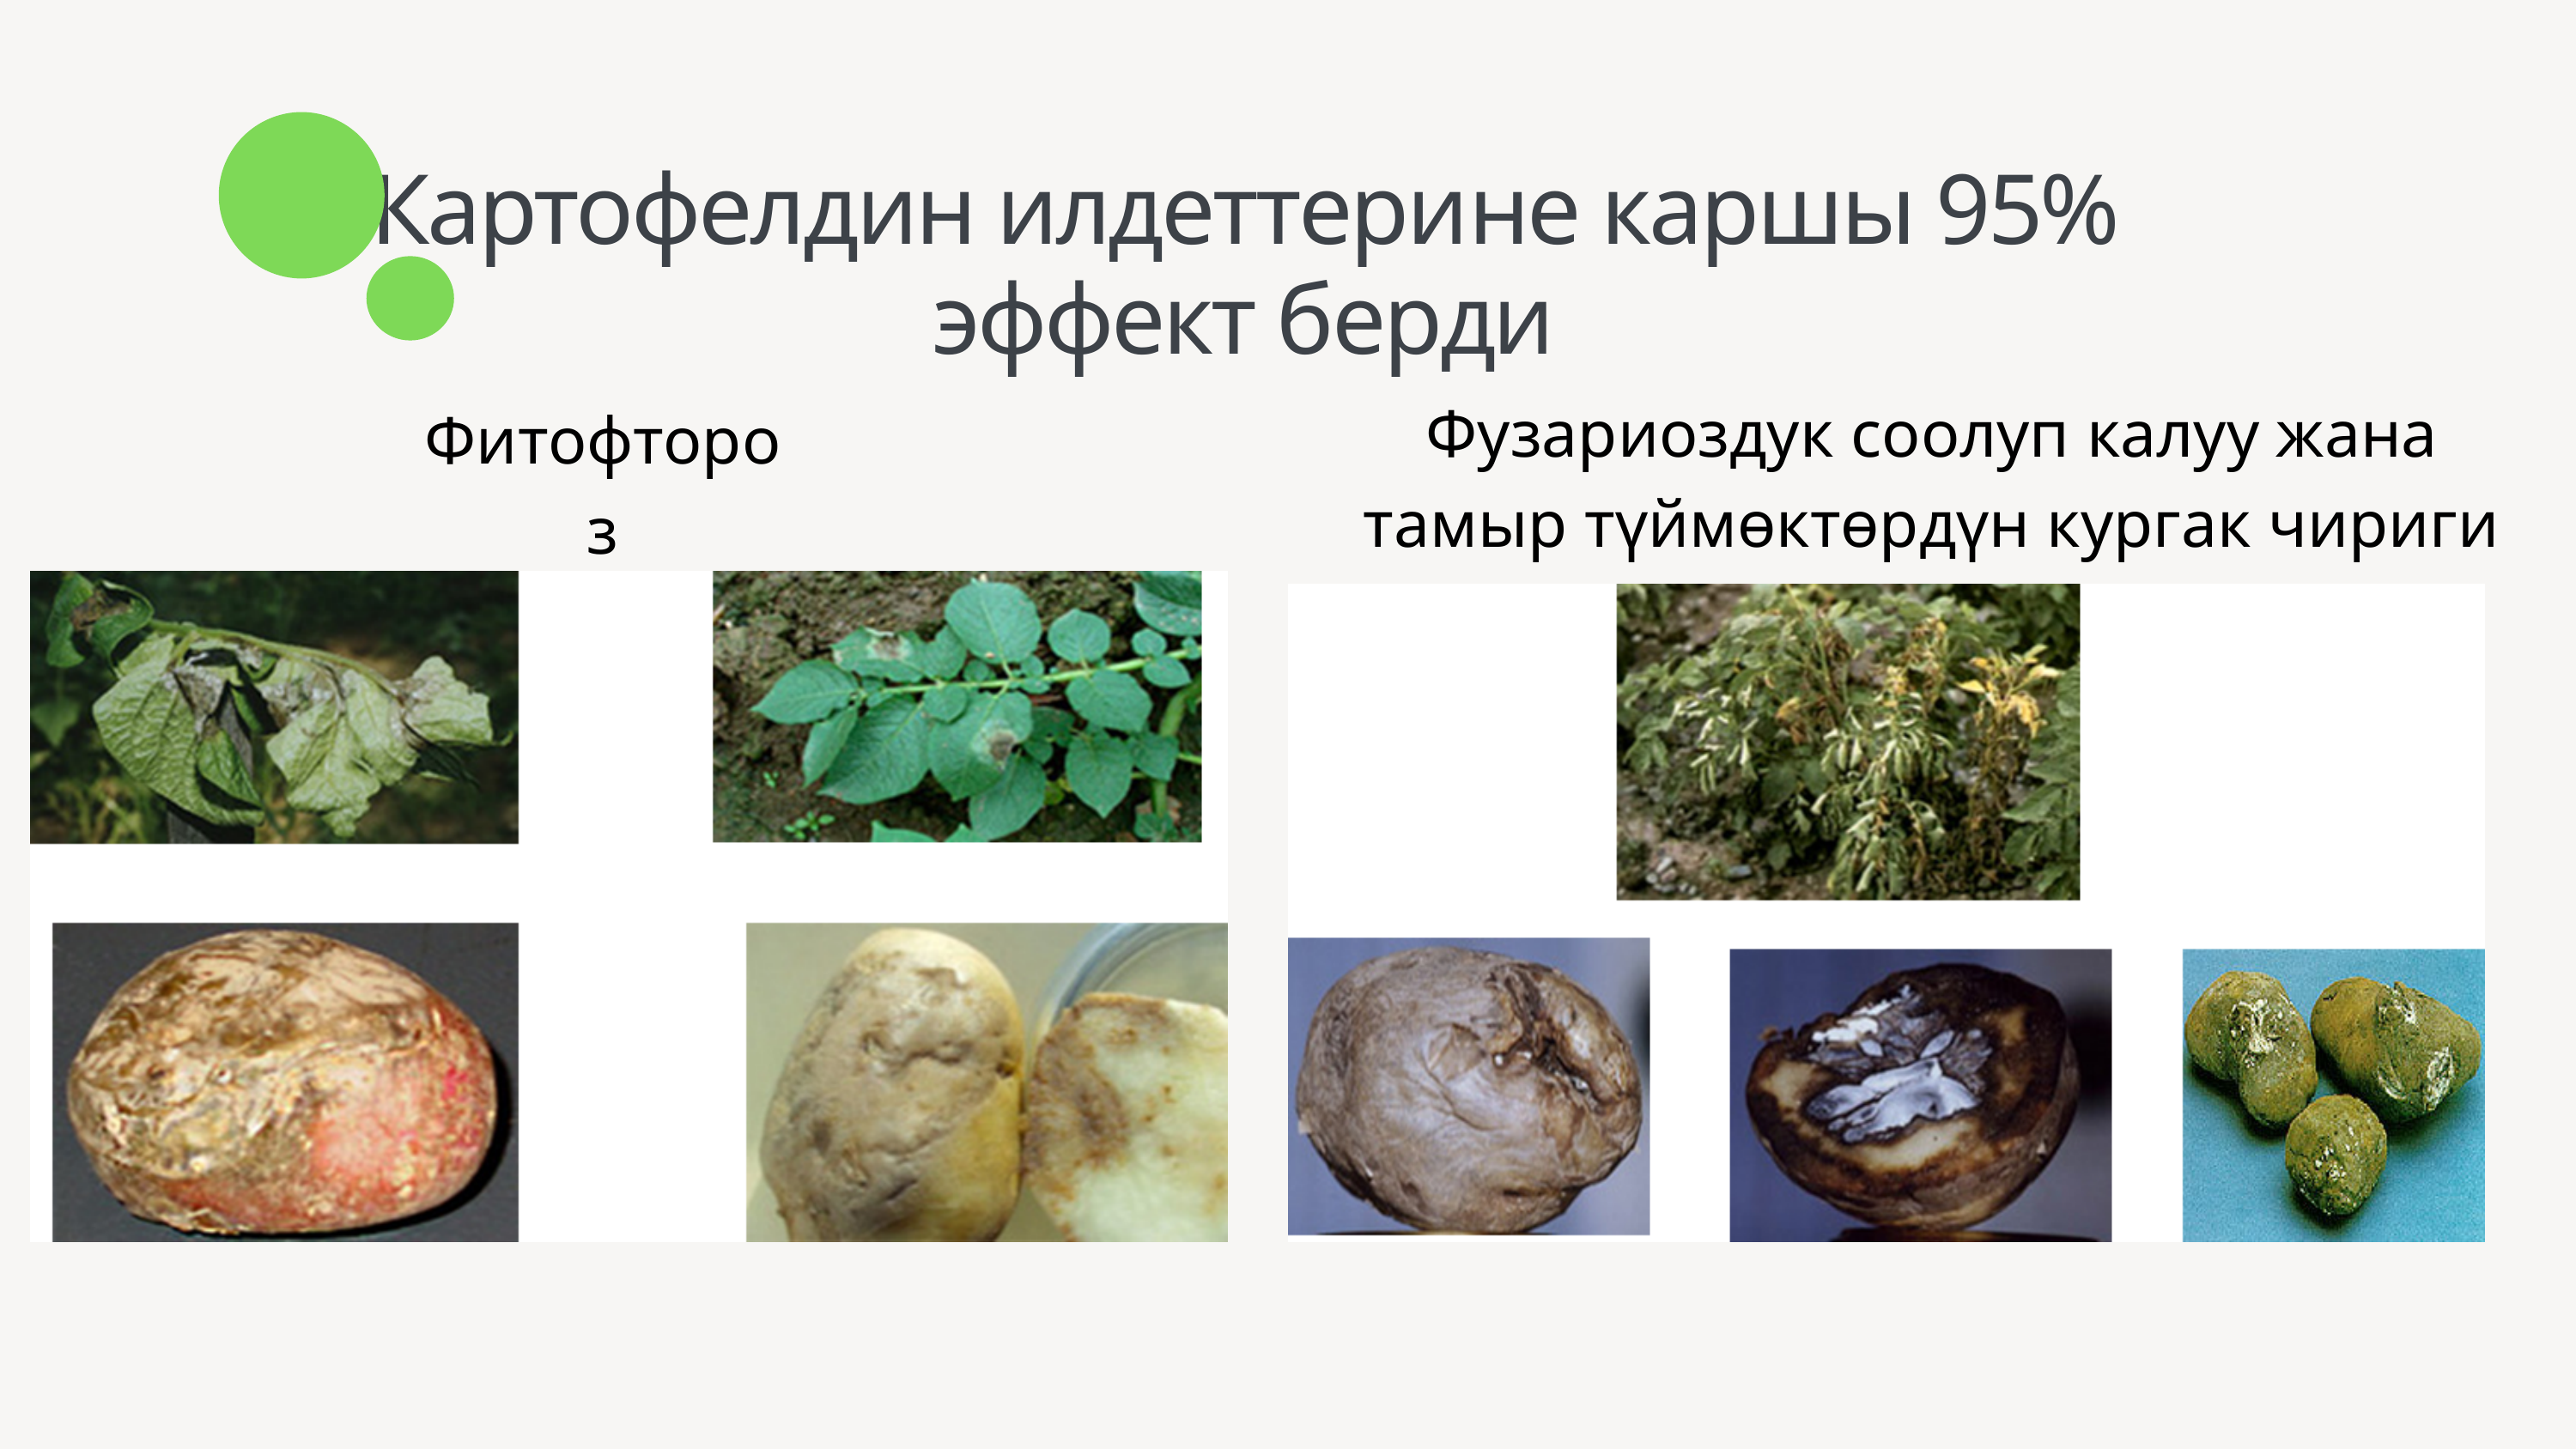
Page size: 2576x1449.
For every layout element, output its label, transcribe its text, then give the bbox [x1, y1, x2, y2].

text_box Картофелдин илдеттерине каршы 95% эффект берди [341, 153, 2148, 374]
picture [1287, 584, 2486, 1242]
text_box Фузариоздук соолуп калуу жана тамыр түймөктөрдүн кургак чириги [1337, 379, 2526, 561]
picture [30, 571, 1228, 1242]
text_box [366, 256, 455, 341]
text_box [217, 112, 386, 279]
text_box Фитофтороз [410, 386, 796, 567]
